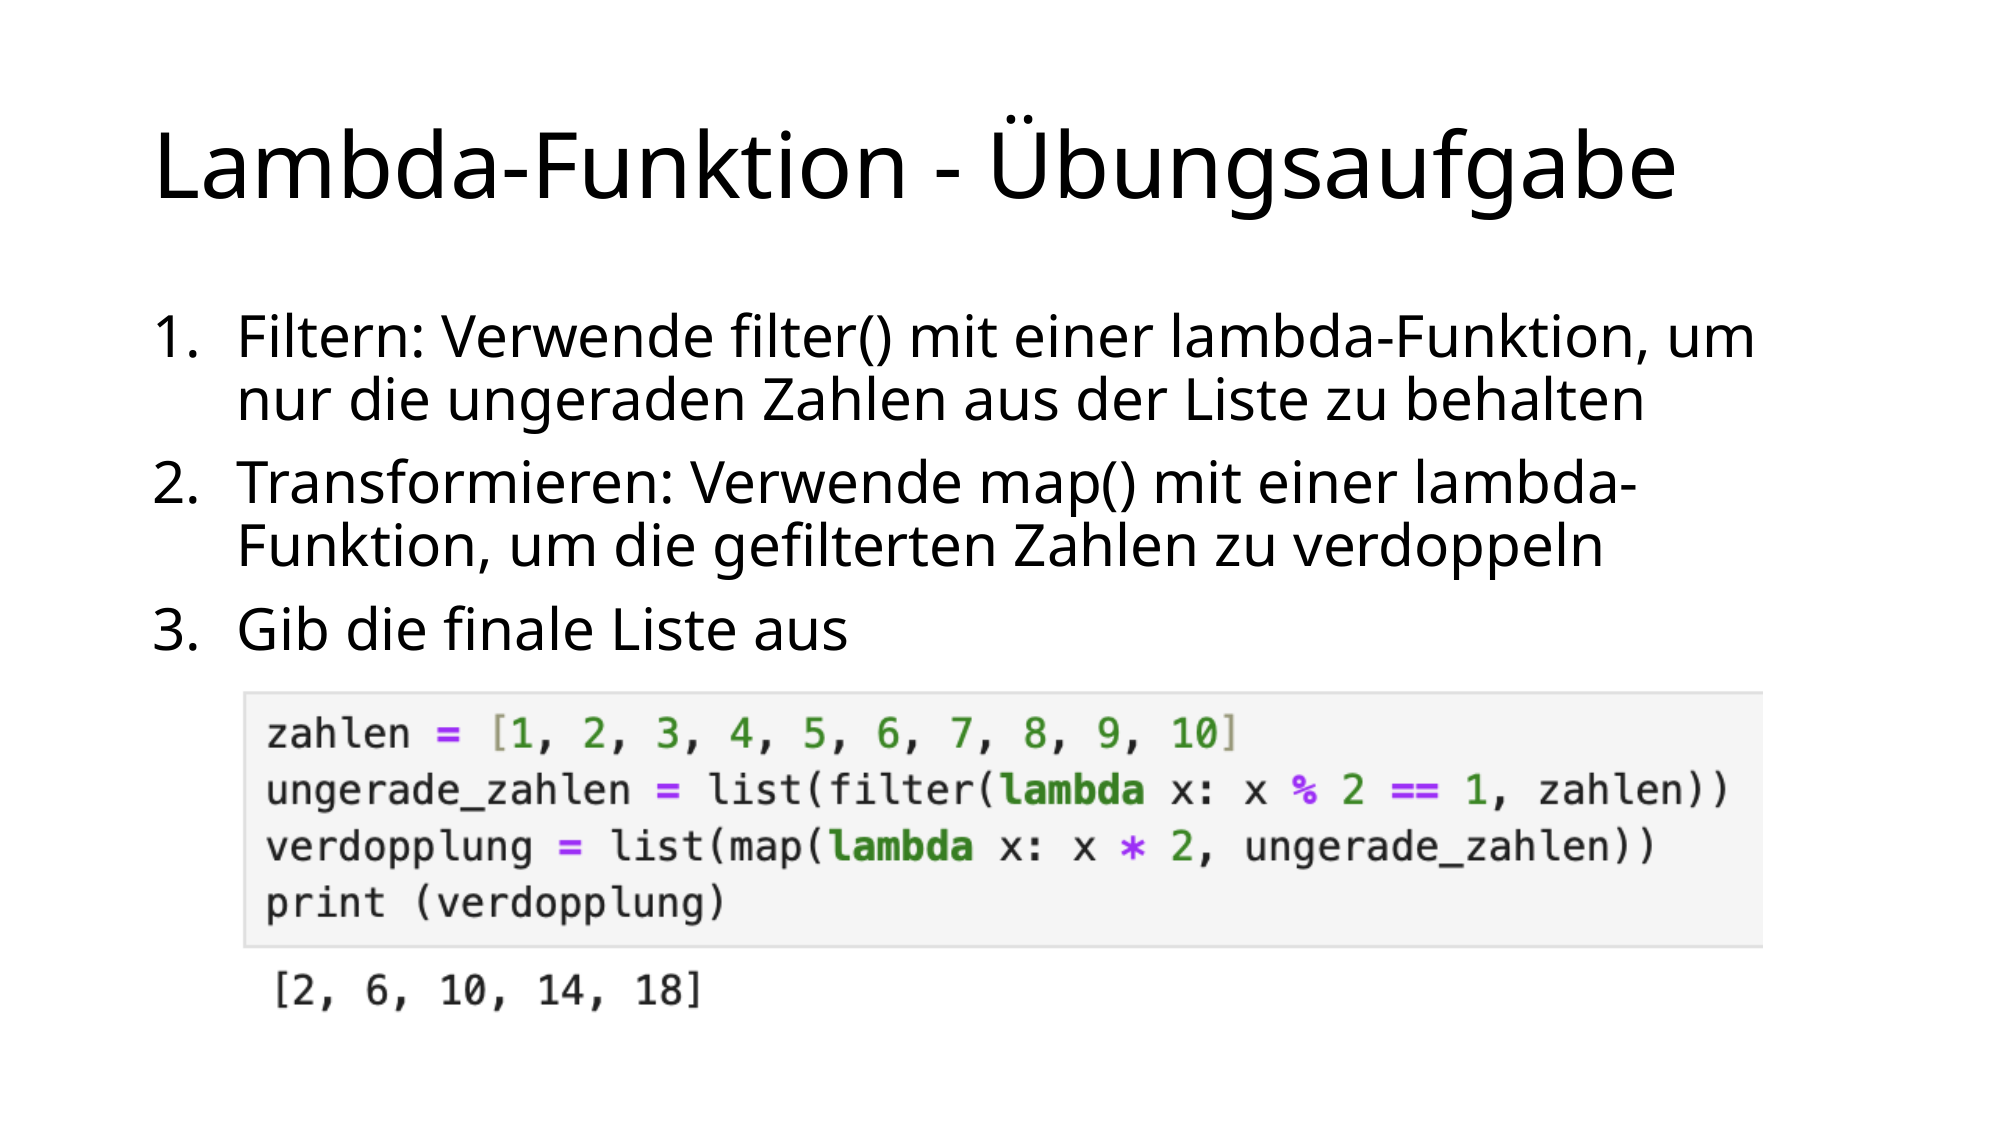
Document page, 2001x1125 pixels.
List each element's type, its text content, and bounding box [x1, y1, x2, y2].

list Filtern: Verwende filter() mit einer lambda-Funktion, um nur die ungeraden Zahlen aus der Liste zu behalten Transformieren: Verwende map() mit einer lambda-Funktion, um die gefilterten Zahlen zu verdoppeln Gib die finale Liste aus [137, 299, 1863, 1014]
title Lambda-Funktion - Übungsaufgabe [137, 59, 1863, 278]
picture [233, 678, 1764, 1034]
